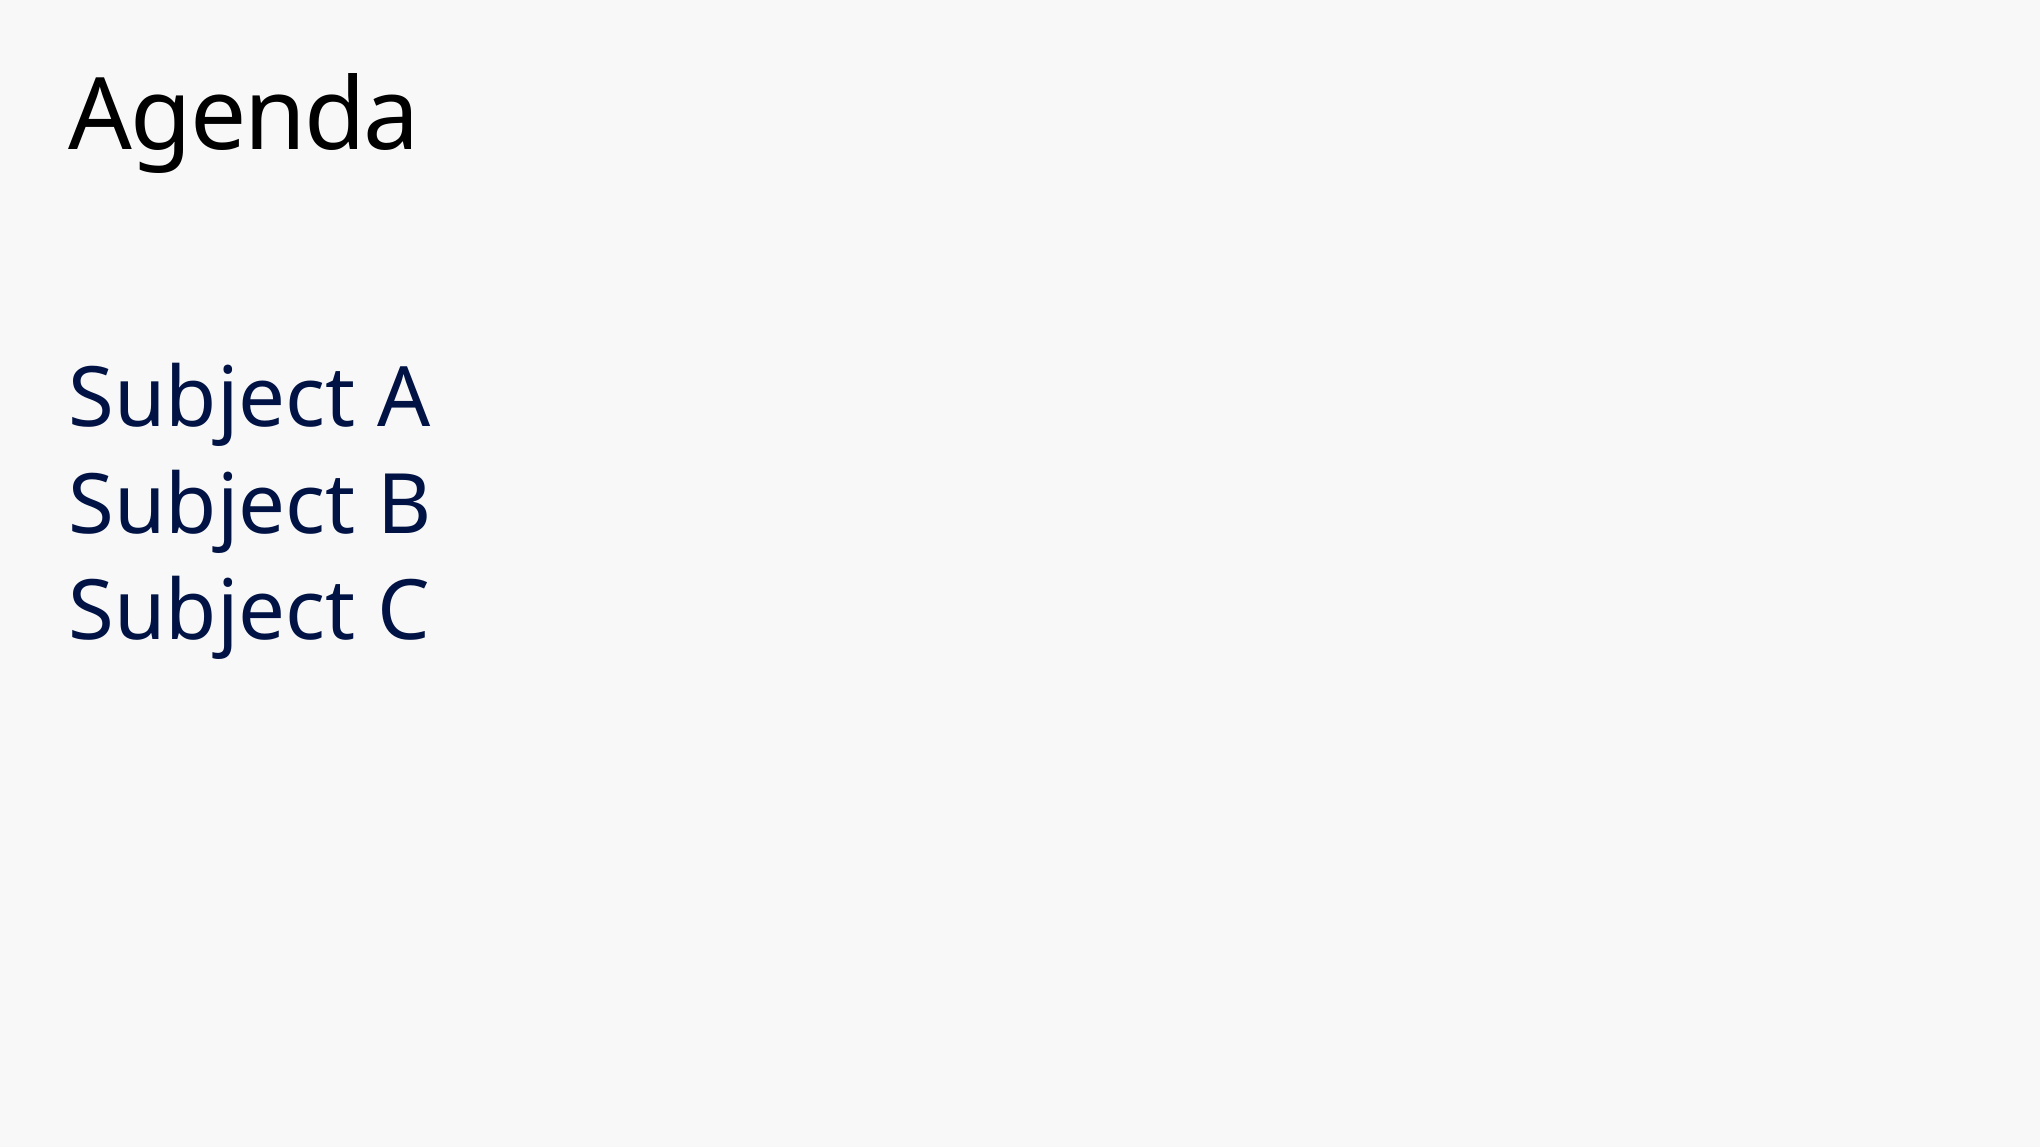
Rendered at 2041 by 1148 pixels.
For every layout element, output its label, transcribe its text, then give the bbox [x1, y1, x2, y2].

list Subject A Subject B Subject C [45, 339, 1870, 906]
title Agenda [45, 48, 1971, 199]
